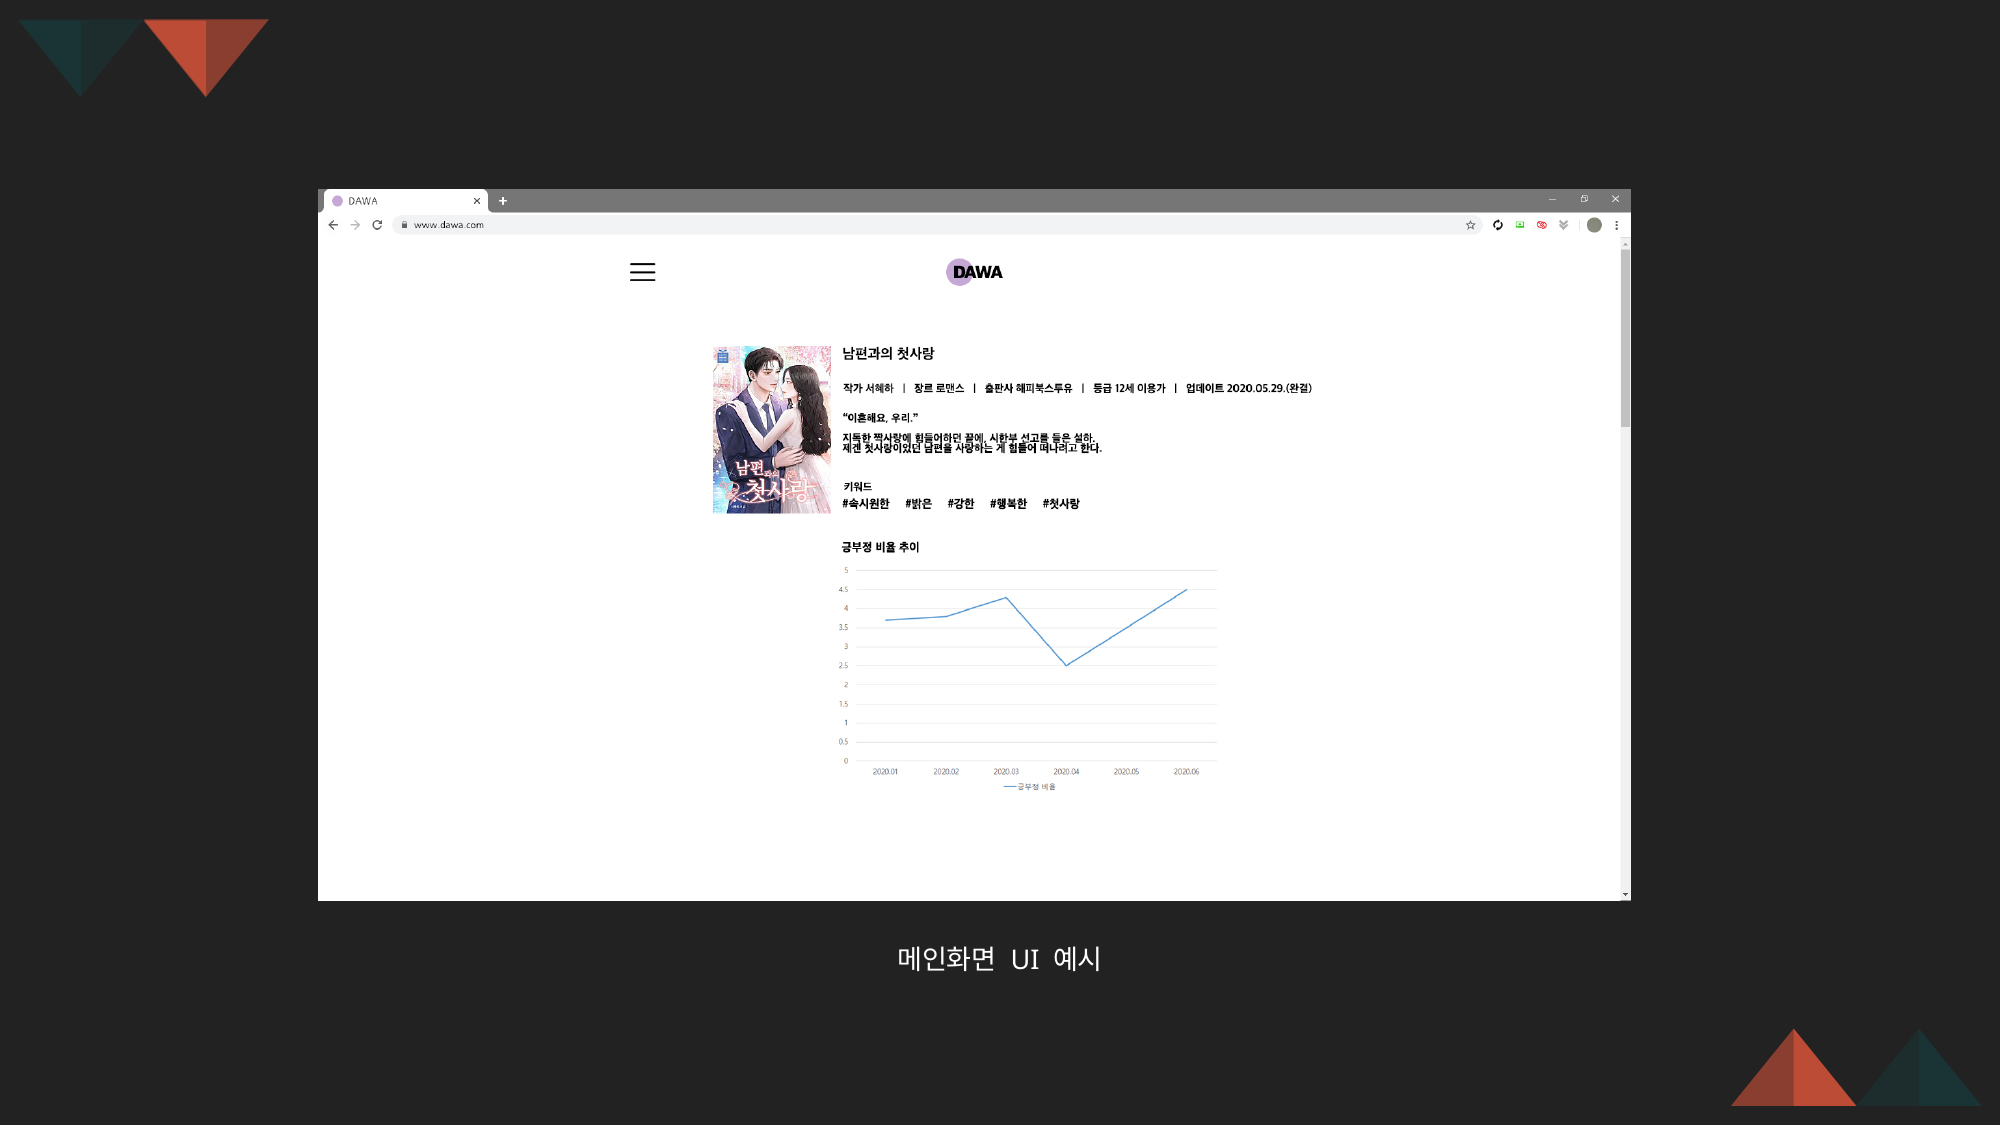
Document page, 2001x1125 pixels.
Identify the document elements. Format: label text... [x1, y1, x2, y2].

text_box 메인화면 UI 예시 [882, 935, 1118, 983]
picture [318, 189, 1631, 901]
